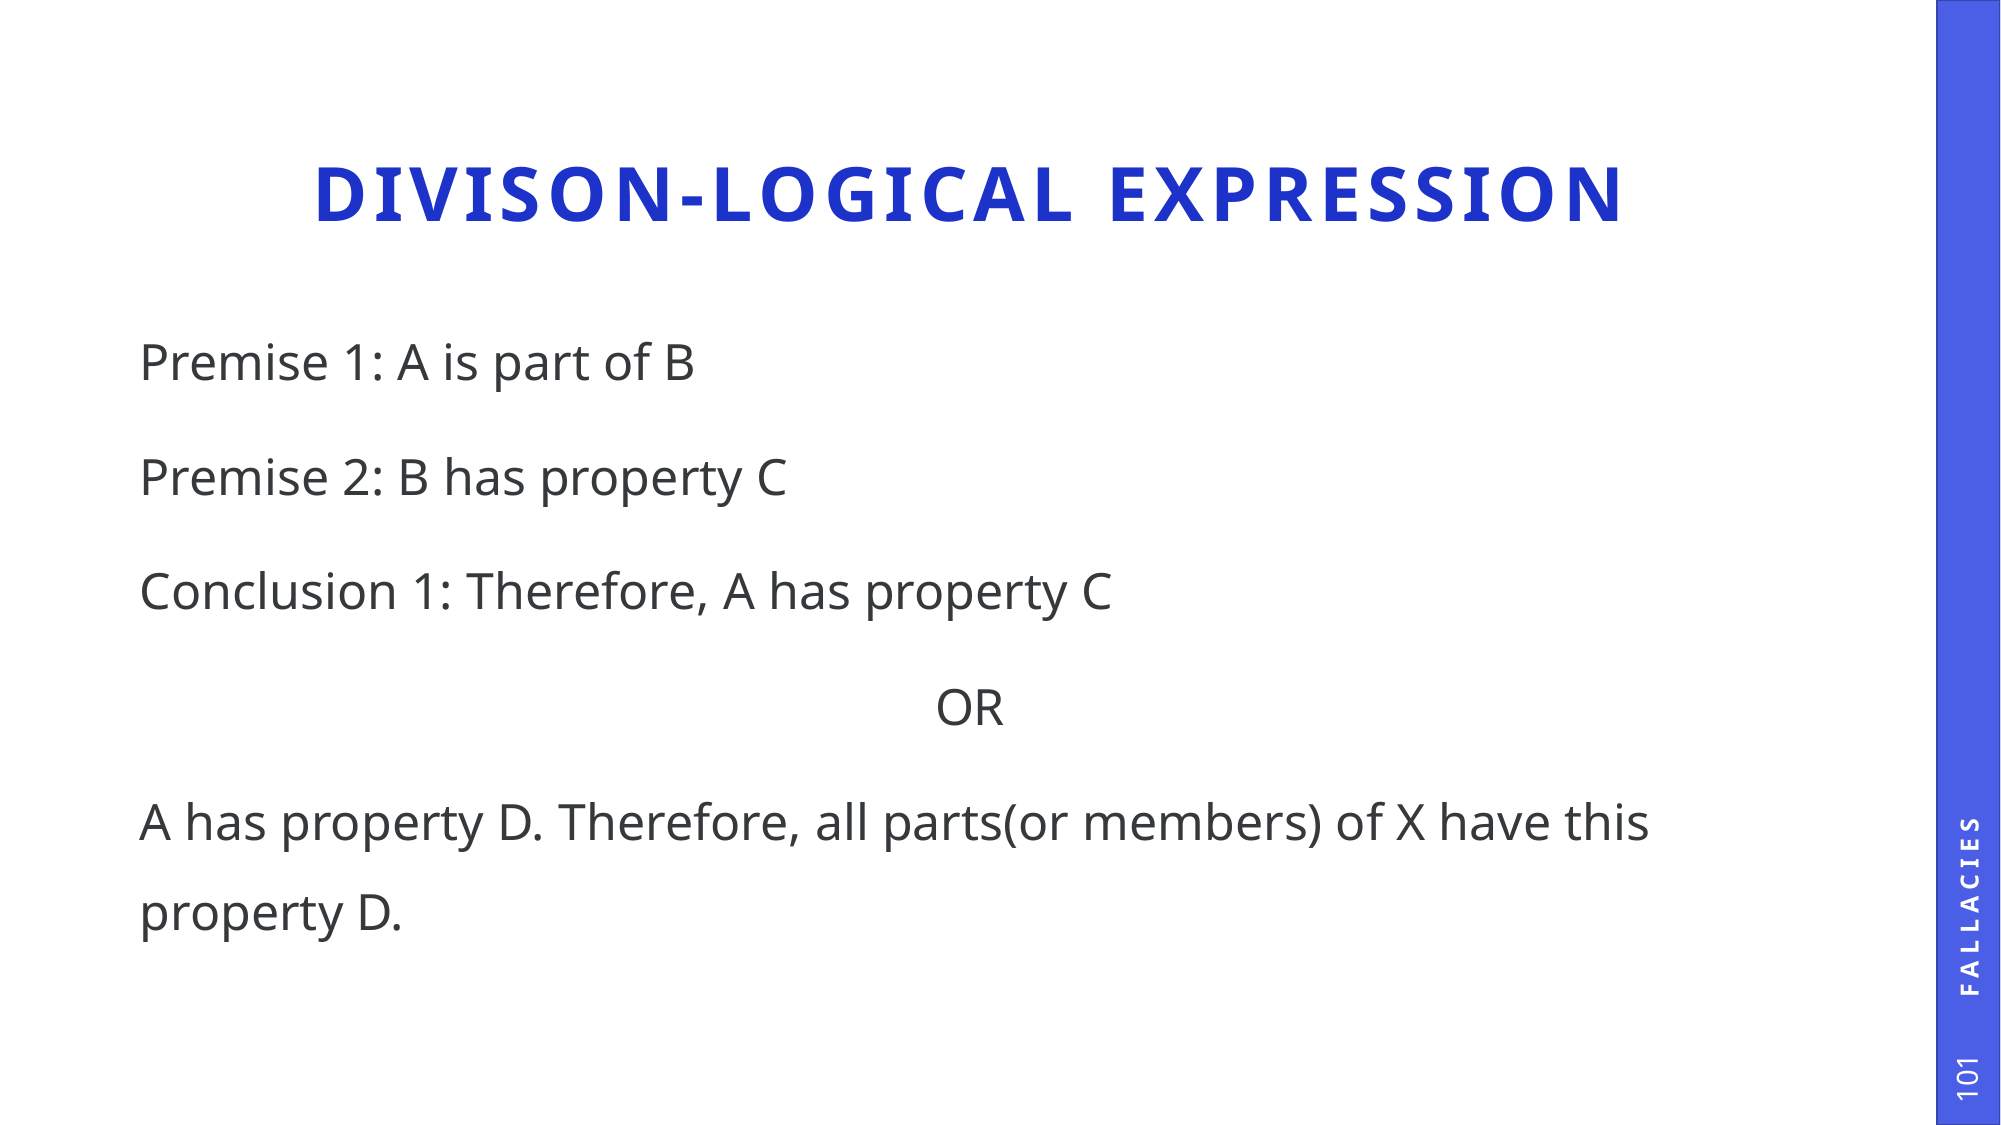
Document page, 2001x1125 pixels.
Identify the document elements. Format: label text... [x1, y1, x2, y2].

list Premise 1: A is part of B Premise 2: B has property C Conclusion 1: Therefore, A has property C OR A has property D. Therefore, all parts(or members) of X have this property D. [139, 299, 1801, 1014]
title DIVISON-logical expression [139, 143, 1800, 251]
slide_number 101 [1937, 1032, 2000, 1125]
footer Fallacies [1937, 0, 2000, 1032]
